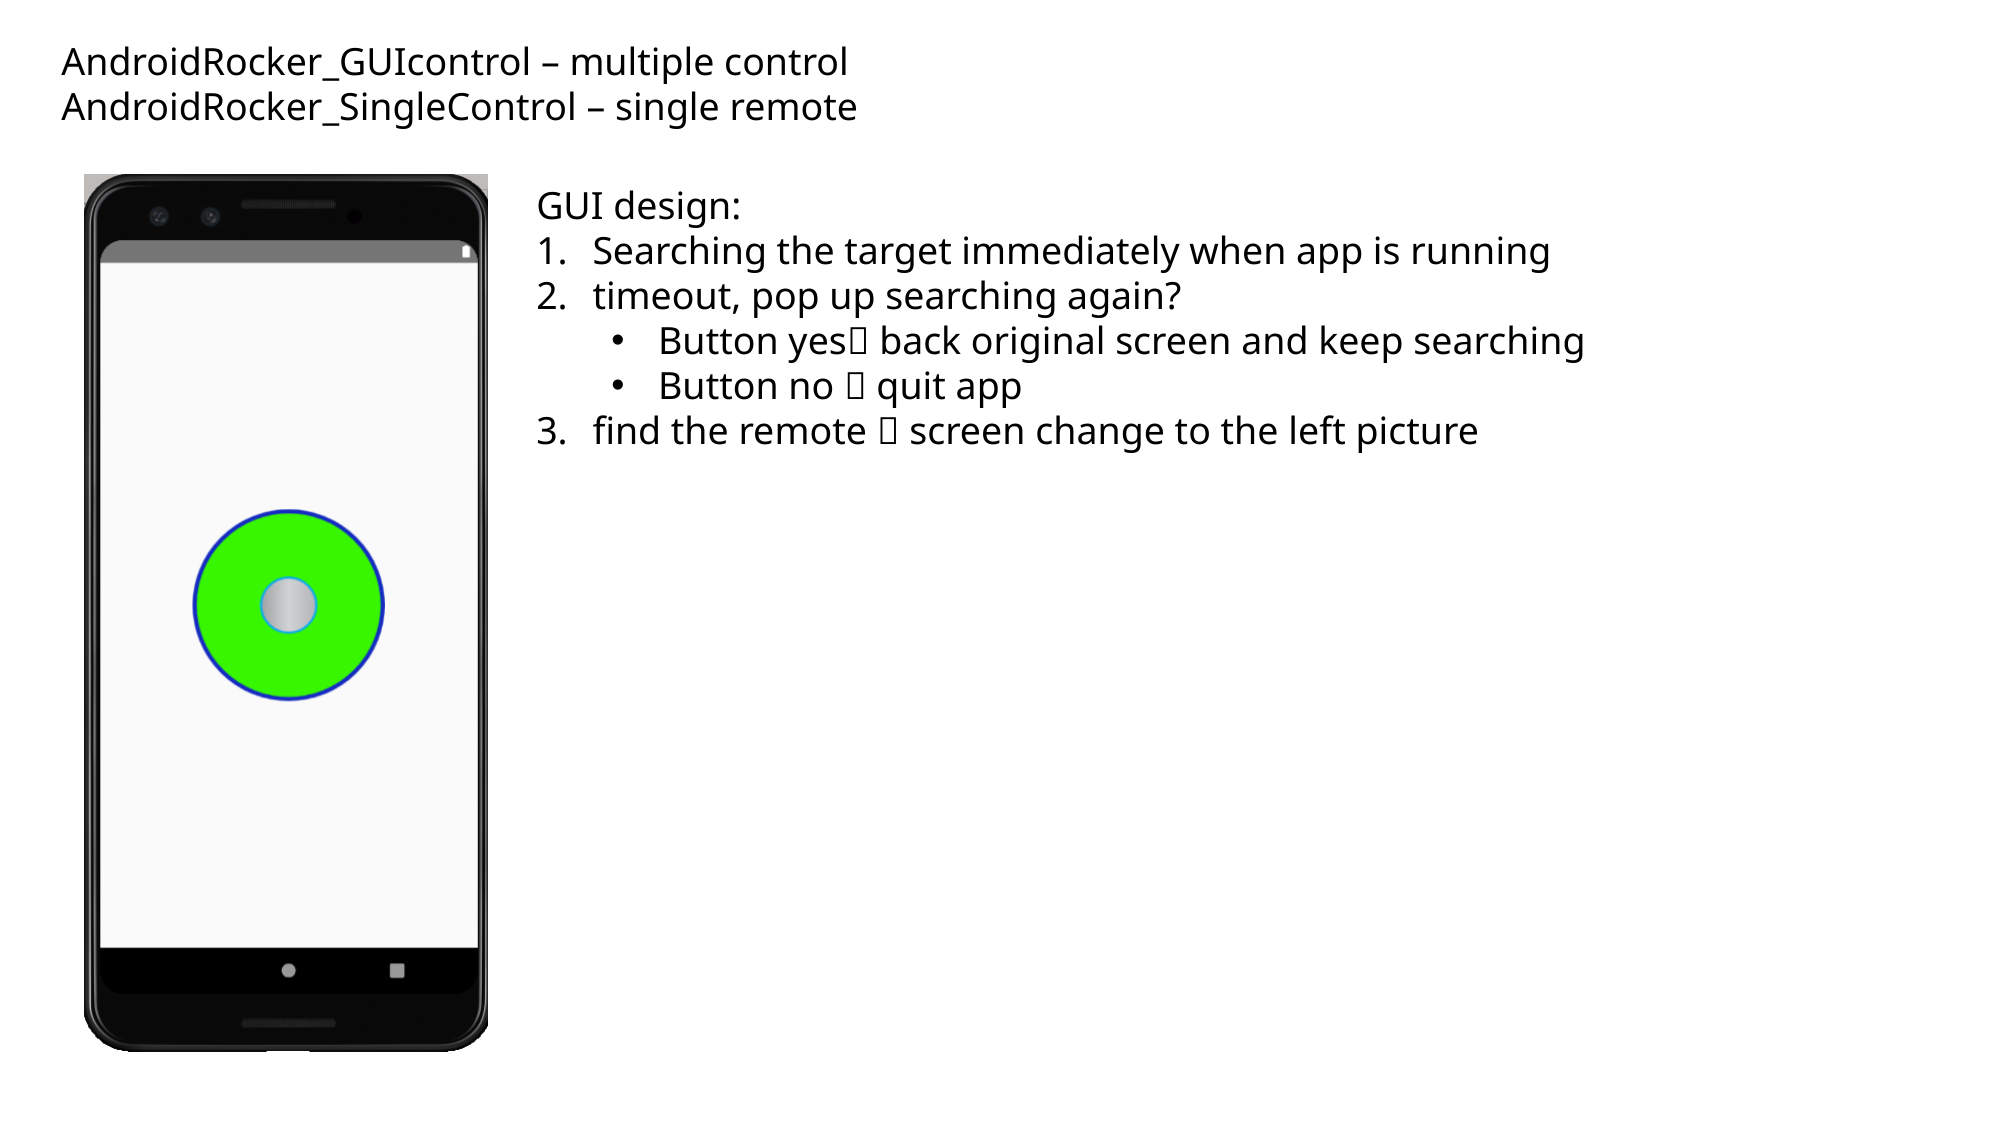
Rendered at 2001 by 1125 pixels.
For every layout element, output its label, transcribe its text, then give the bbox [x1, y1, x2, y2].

text_box GUI design: Searching the target immediately when app is running timeout, pop up searching again? Button yes back original screen and keep searching Button no  quit app find the remote  screen change to the left picture [521, 174, 1602, 460]
text_box AndroidRocker_GUIcontrol – multiple control AndroidRocker_SingleControl – single remote [46, 30, 985, 136]
picture [84, 174, 488, 1052]
